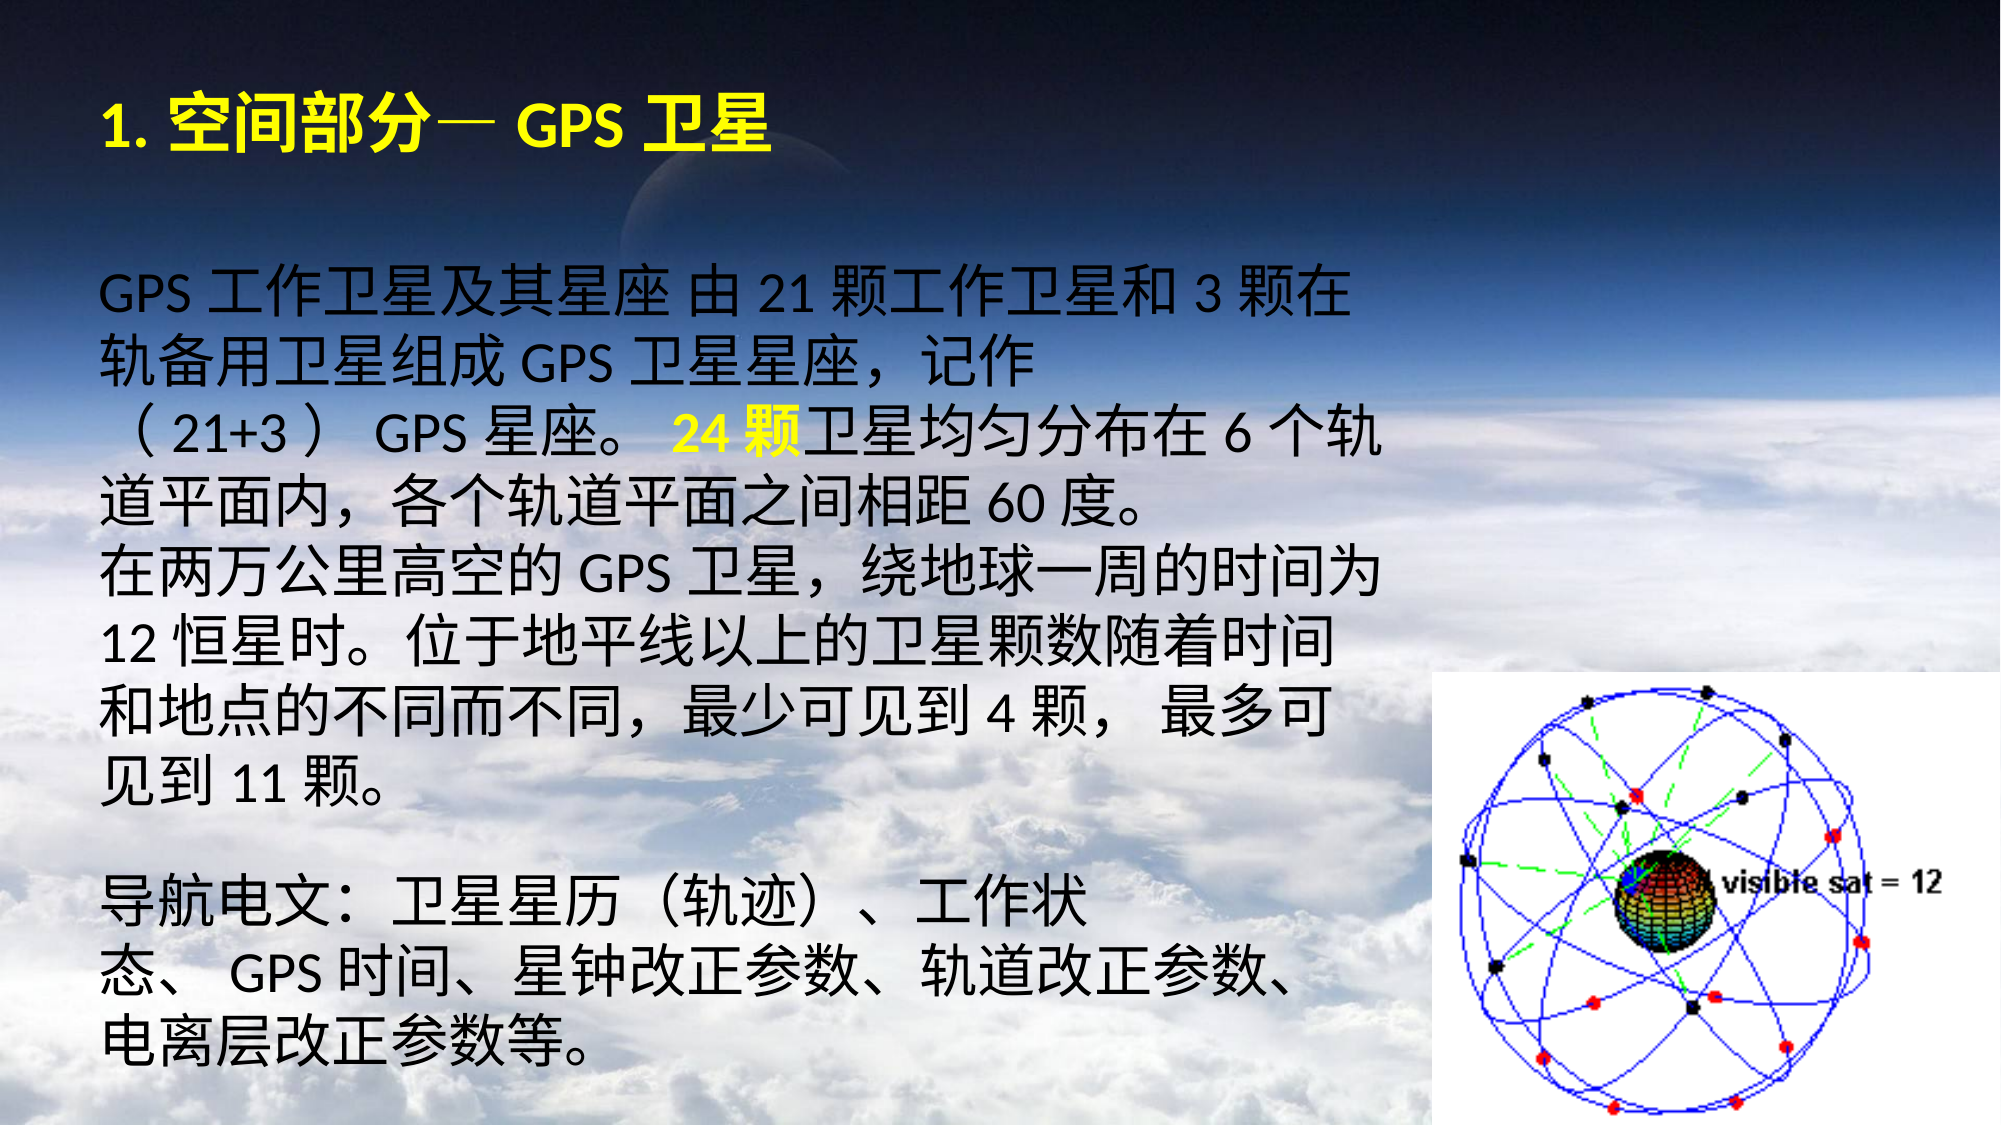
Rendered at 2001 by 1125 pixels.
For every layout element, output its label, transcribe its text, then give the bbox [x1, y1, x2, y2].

text_box 1.空间部分—GPS卫星 [84, 73, 1057, 168]
text_box GPS工作卫星及其星座 由21颗工作卫星和3颗在轨备用卫星组成GPS卫星星座，记作（21+3）GPS星座。24颗卫星均匀分布在6个轨道平面内，各个轨道平面之间相距60度。 在两万公里高空的GPS卫星，绕地球一周的时间为12恒星时。位于地平线以上的卫星颗数随着时间和地点的不同而不同，最少可见到4颗， 最多可见到11颗。 [84, 246, 1407, 867]
picture [0, 0, 2001, 1125]
text_box 导航电文：卫星星历（轨迹）、工作状态、GPS时间、星钟改正参数、轨道改正参数、电离层改正参数等。 [84, 857, 1305, 1125]
